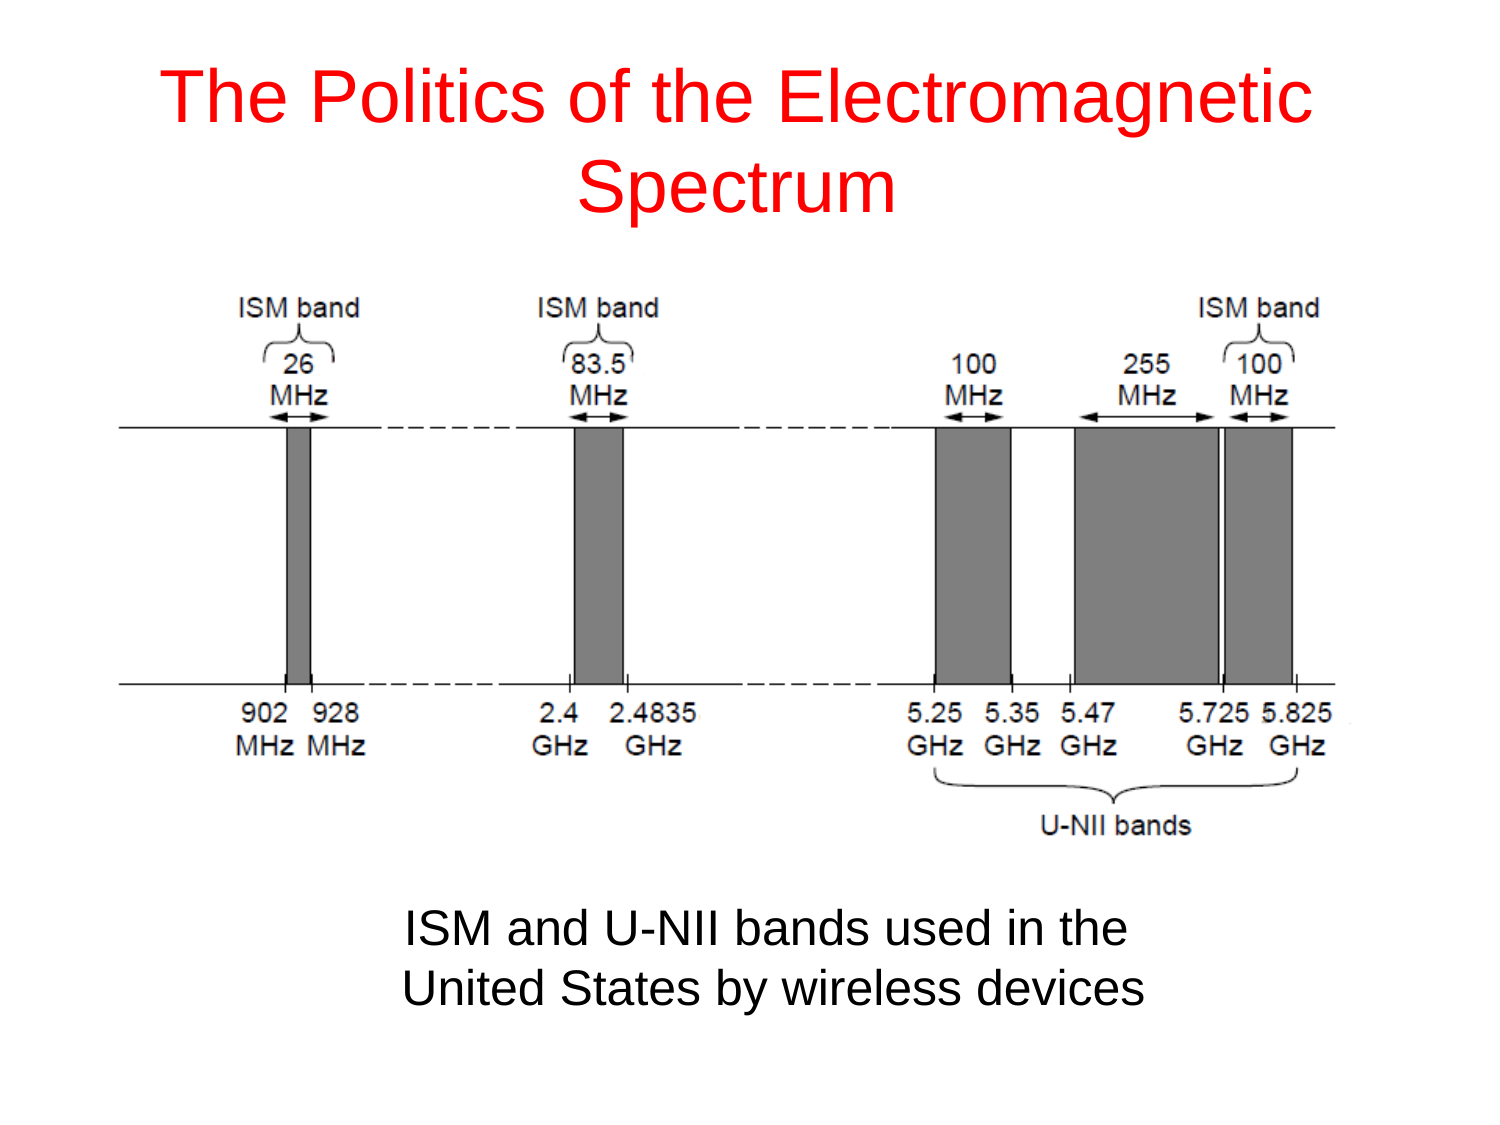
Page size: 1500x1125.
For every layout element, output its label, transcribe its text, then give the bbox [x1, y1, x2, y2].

picture [102, 262, 1398, 862]
list ISM and U-NII bands used in the United States by wireless devices [47, 887, 1500, 1075]
title The Politics of the Electromagnetic Spectrum [62, 50, 1413, 225]
